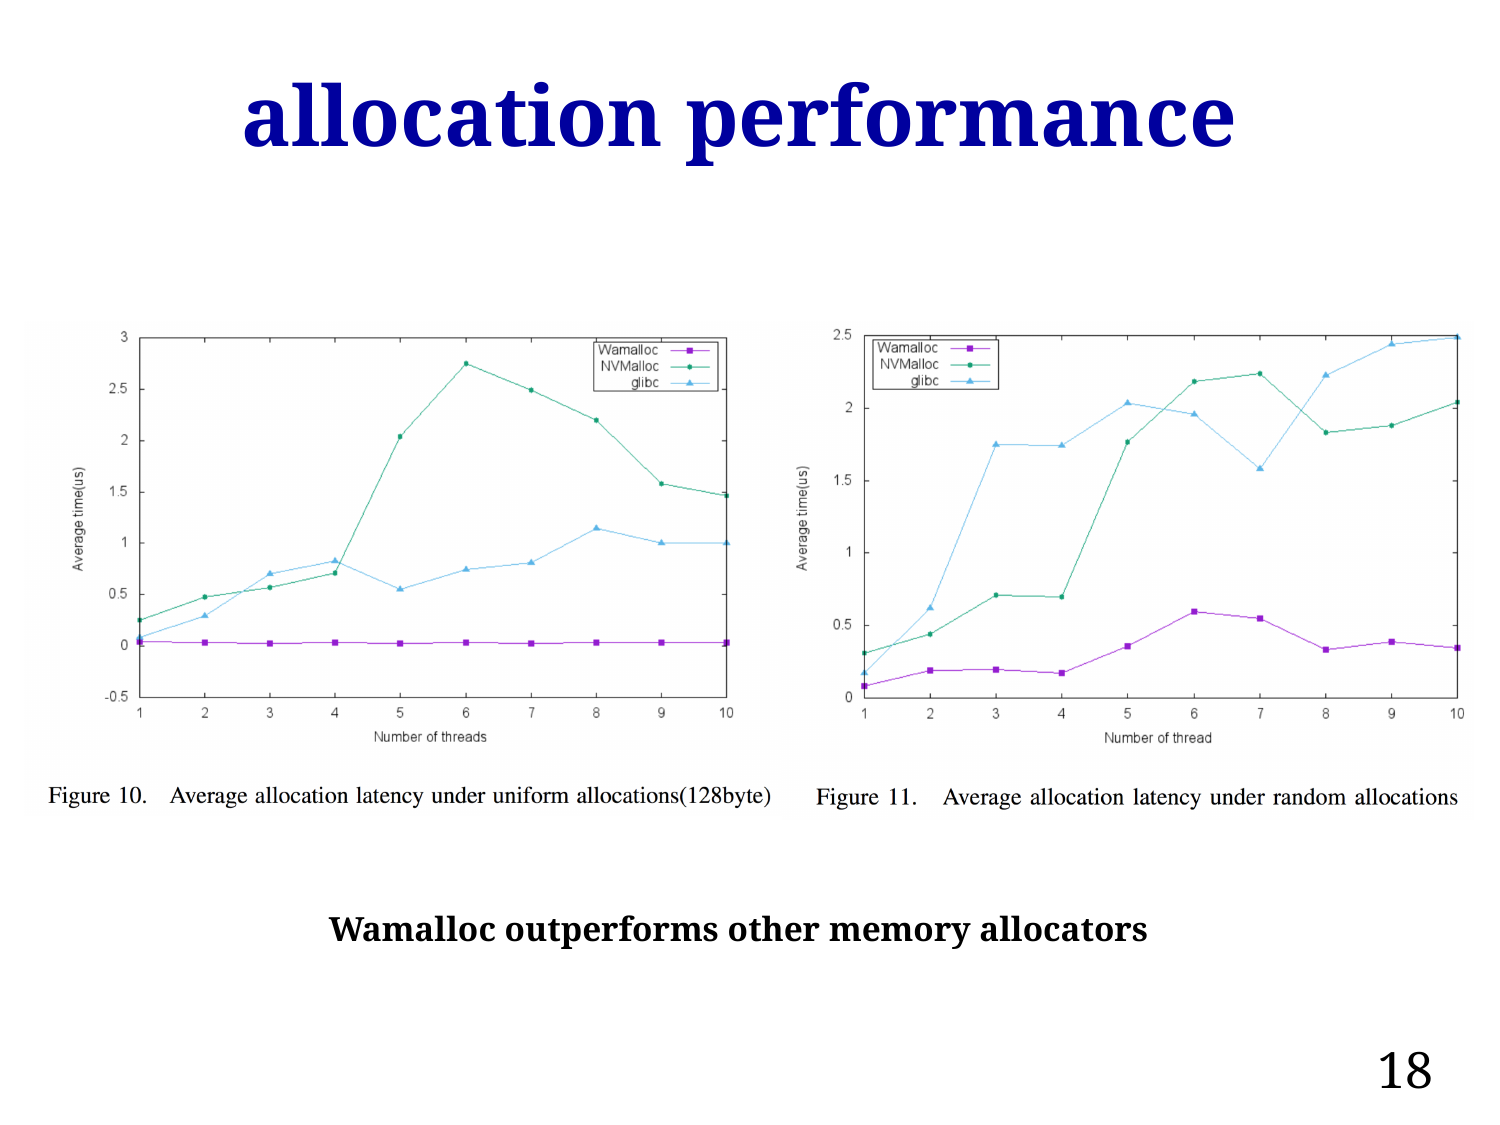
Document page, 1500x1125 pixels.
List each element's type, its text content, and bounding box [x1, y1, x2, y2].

picture [24, 321, 1474, 820]
slide_number 18 [1059, 1042, 1449, 1103]
text_box Wamalloc outperforms other memory allocators [313, 901, 1165, 956]
title allocation performance [30, 36, 1449, 202]
